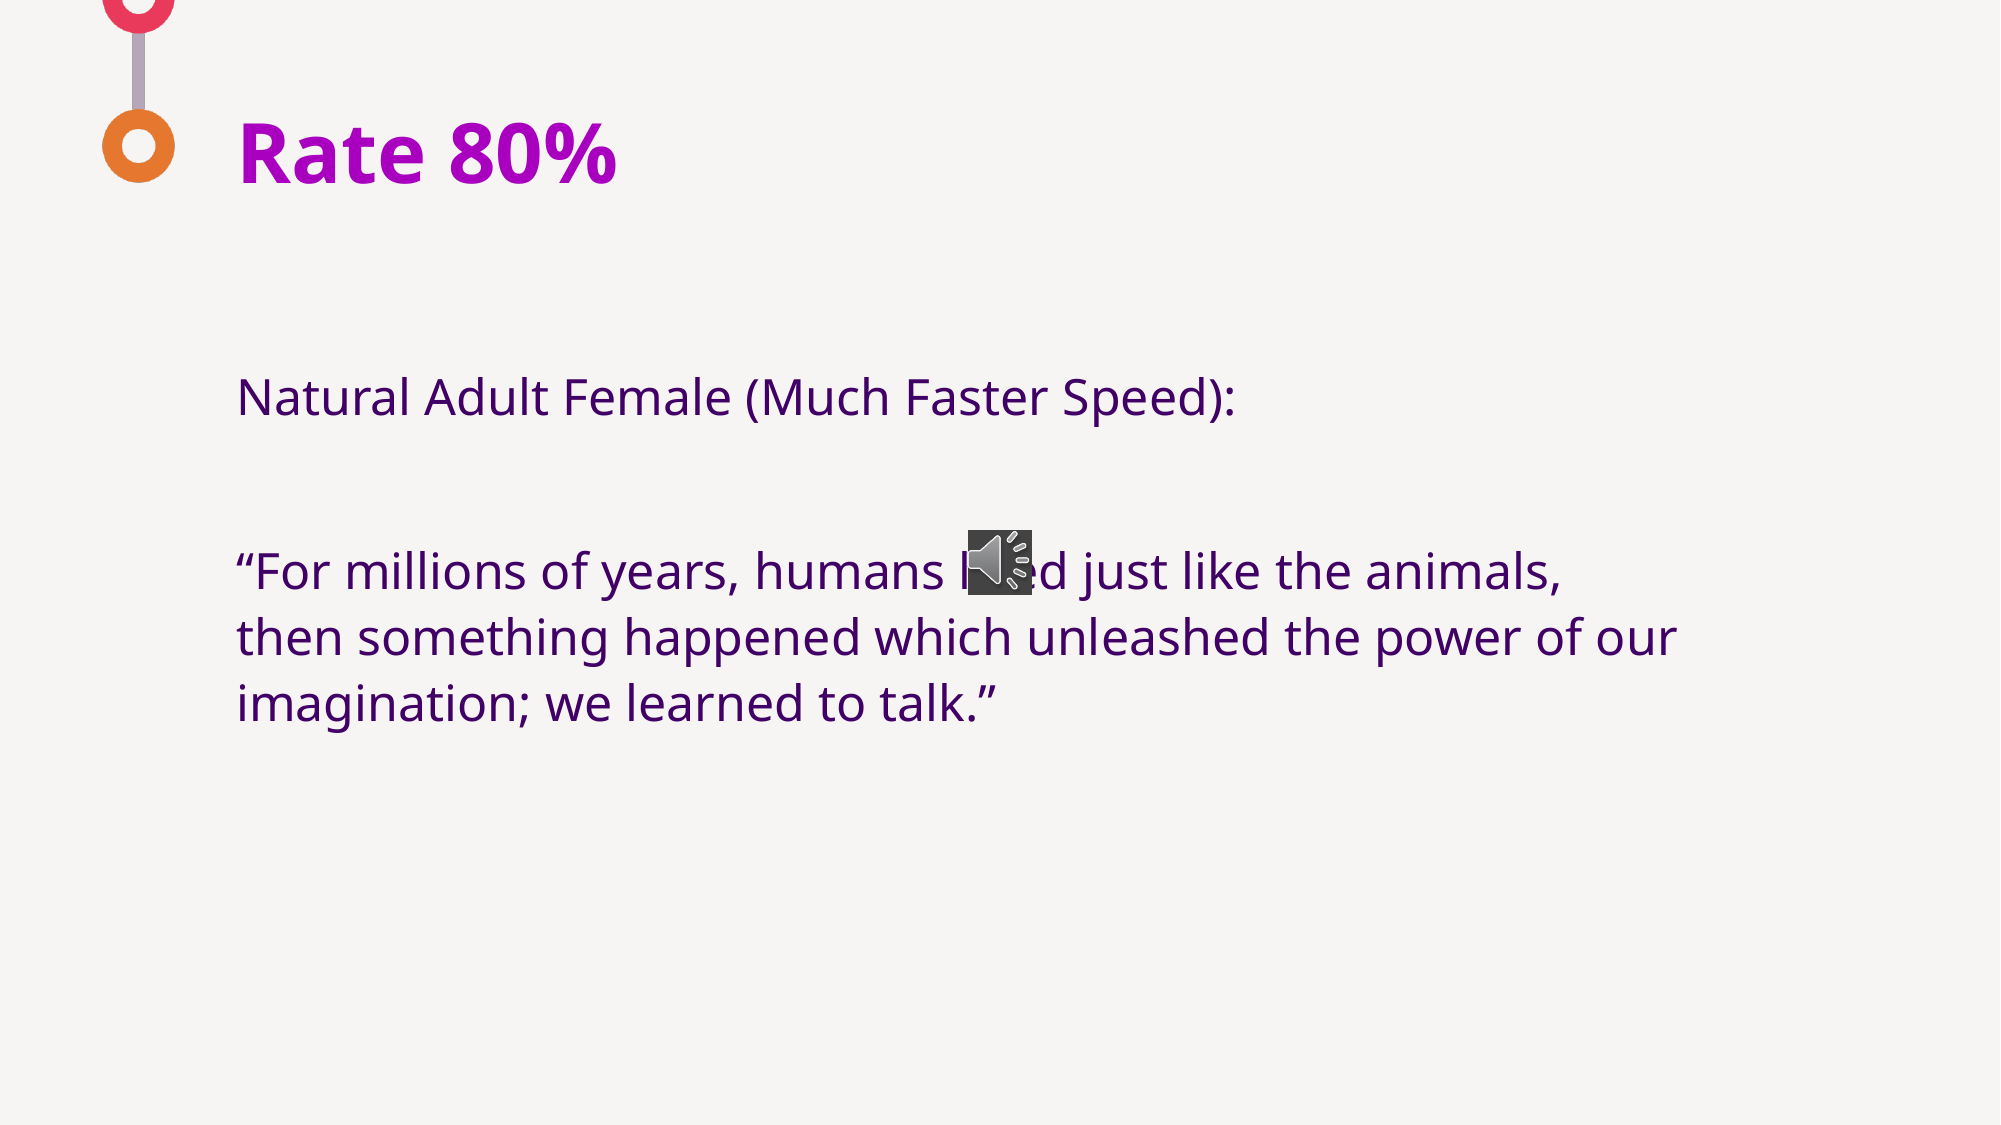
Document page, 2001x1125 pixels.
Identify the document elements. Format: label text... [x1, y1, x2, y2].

picture [966, 529, 1034, 596]
picture [100, 0, 179, 192]
list Natural Adult Female (Much Faster Speed): “For millions of years, humans lived just like the animals, then something happened which unleashed the power of our imagination; we learned to talk.” [236, 359, 1682, 1014]
title Rate 80% [236, 111, 1388, 278]
